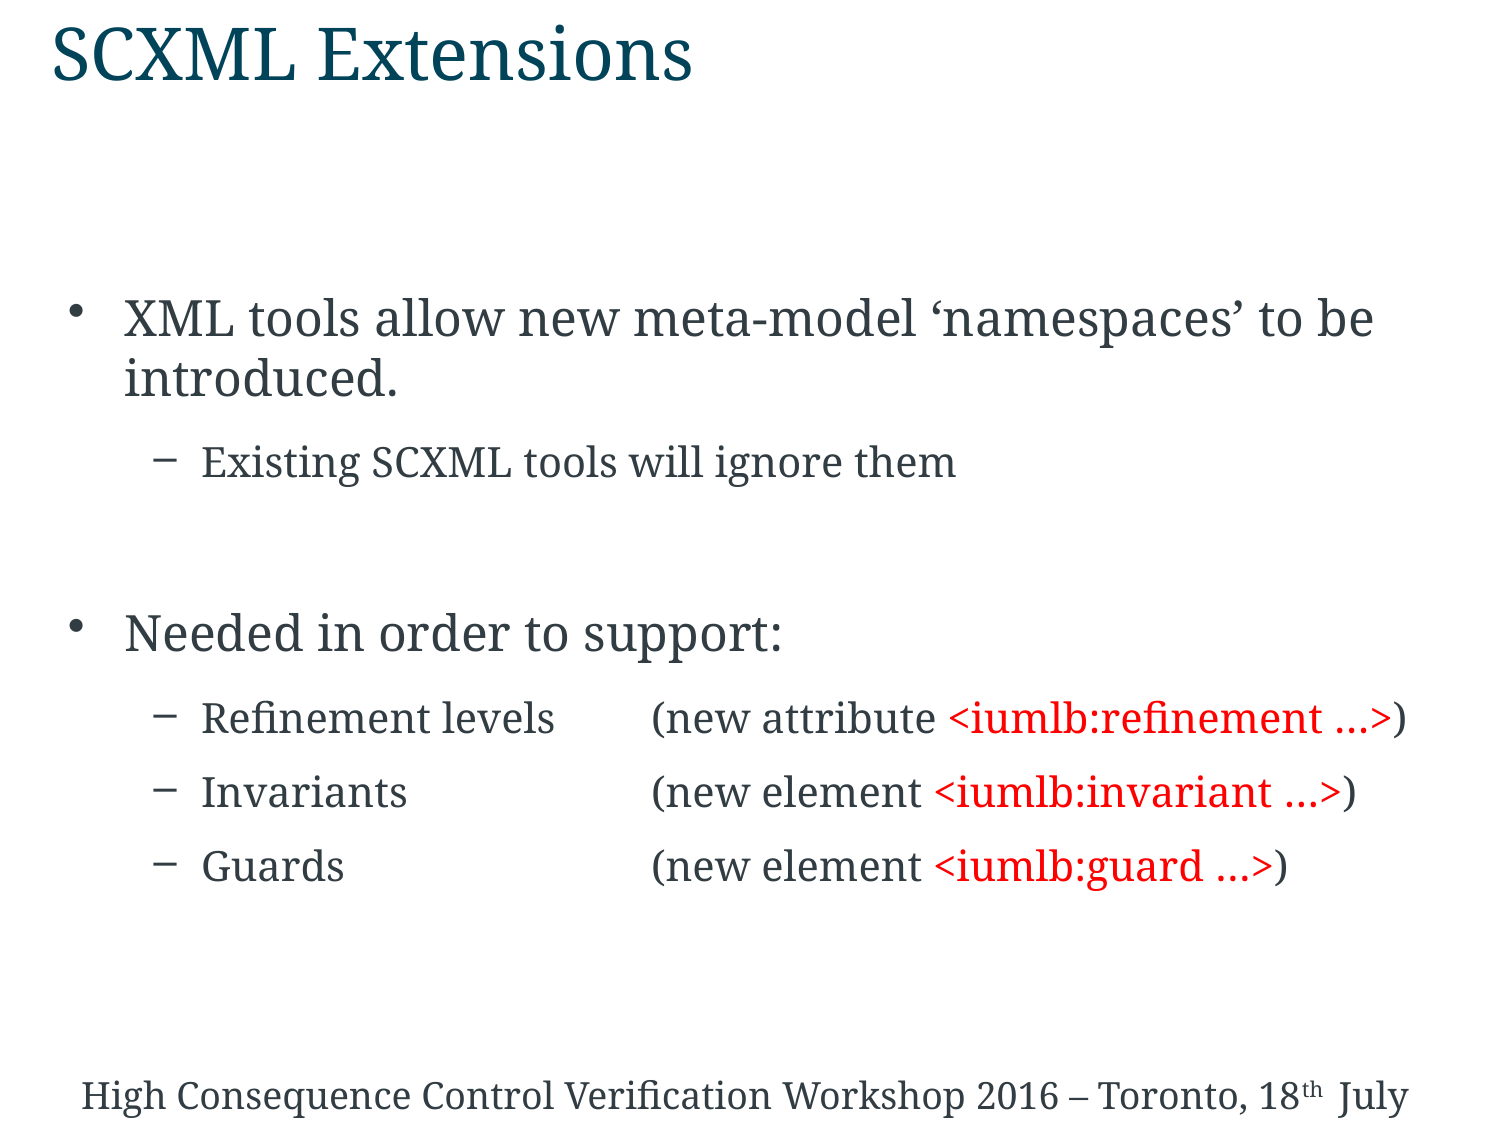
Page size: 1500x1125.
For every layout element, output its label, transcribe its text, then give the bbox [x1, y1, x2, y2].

list XML tools allow new meta-model ‘namespaces’ to be introduced. Existing SCXML tools will ignore them Needed in order to support: Refinement levels (new attribute <iumlb:refinement …>) Invariants (new element <iumlb:invariant …>) Guards (new element <iumlb:guard …>) [53, 278, 1447, 954]
title SCXML Extensions [50, 0, 1445, 107]
